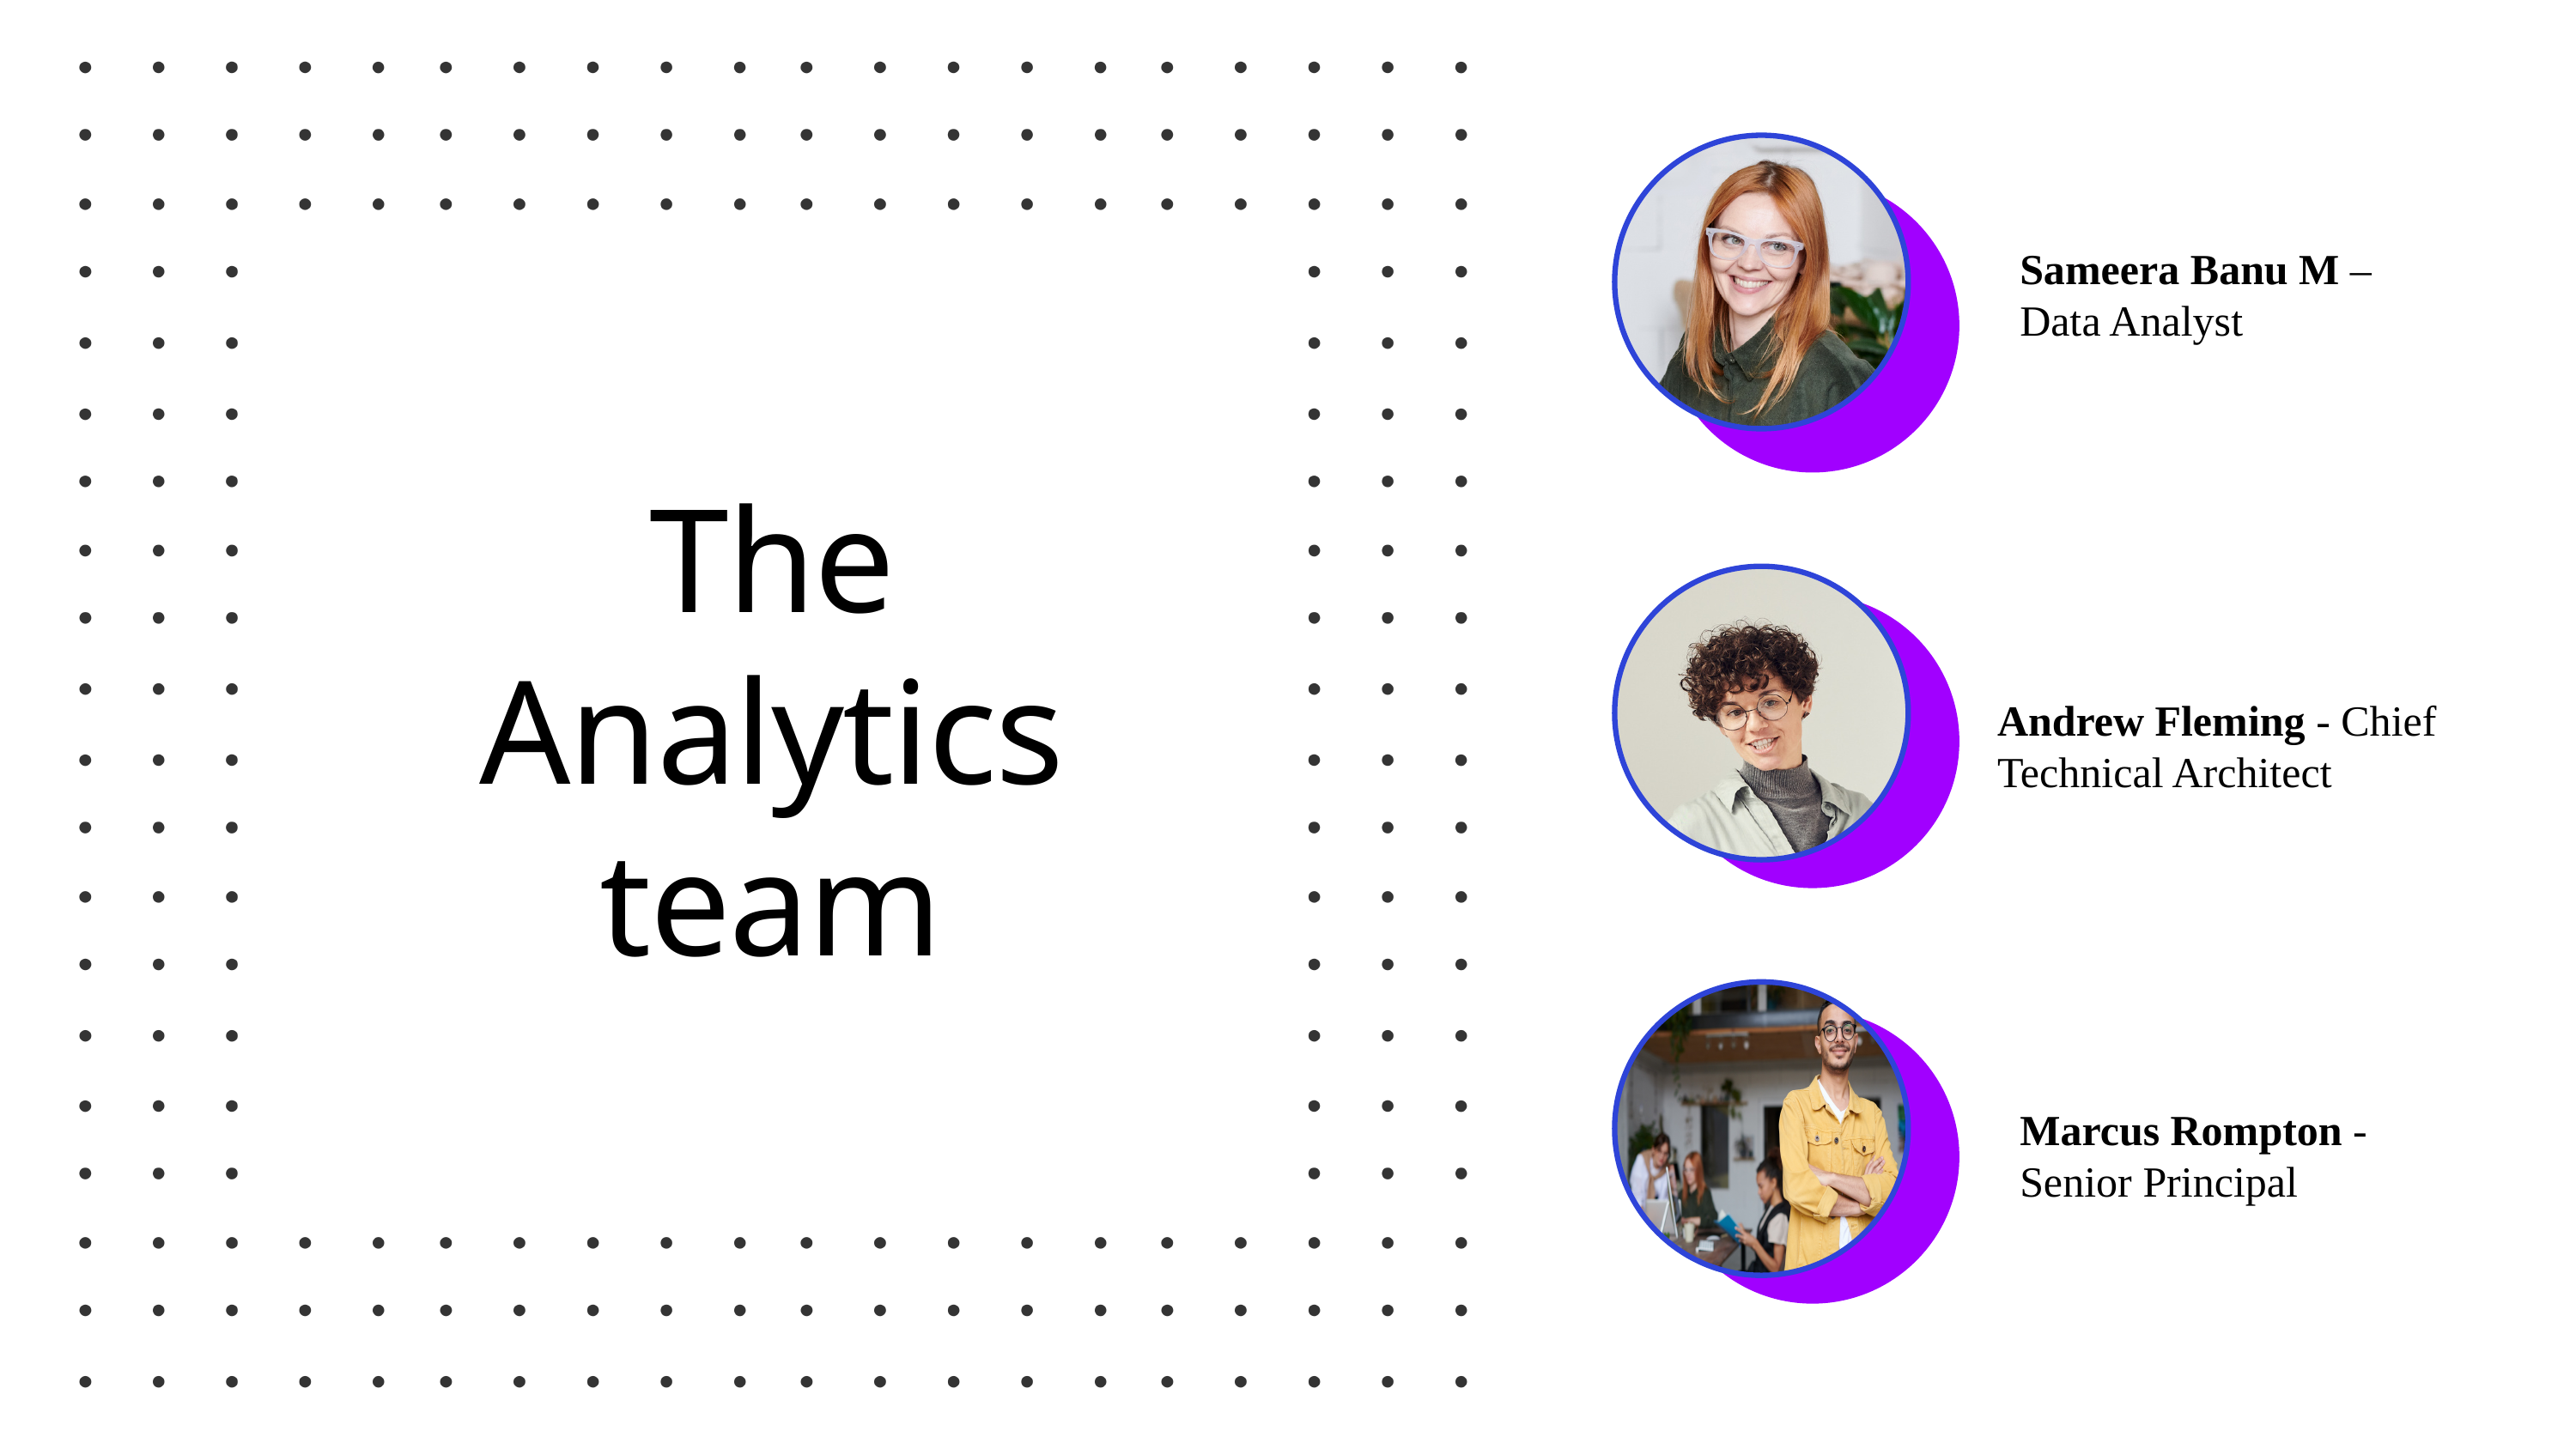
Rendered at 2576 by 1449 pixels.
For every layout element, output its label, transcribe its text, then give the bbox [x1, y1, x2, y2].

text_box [1607, 975, 1916, 1282]
text_box Andrew Fleming - Chief Technical Architect [1984, 686, 2469, 803]
text_box Marcus Rompton - Senior Principal [2007, 1095, 2469, 1212]
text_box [1665, 594, 1960, 888]
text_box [1665, 1009, 1960, 1304]
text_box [1607, 563, 1916, 863]
text_box Sameera Banu M – Data Analyst [2007, 235, 2469, 351]
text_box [1665, 179, 1960, 473]
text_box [1607, 129, 1916, 435]
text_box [70, 57, 1472, 1392]
